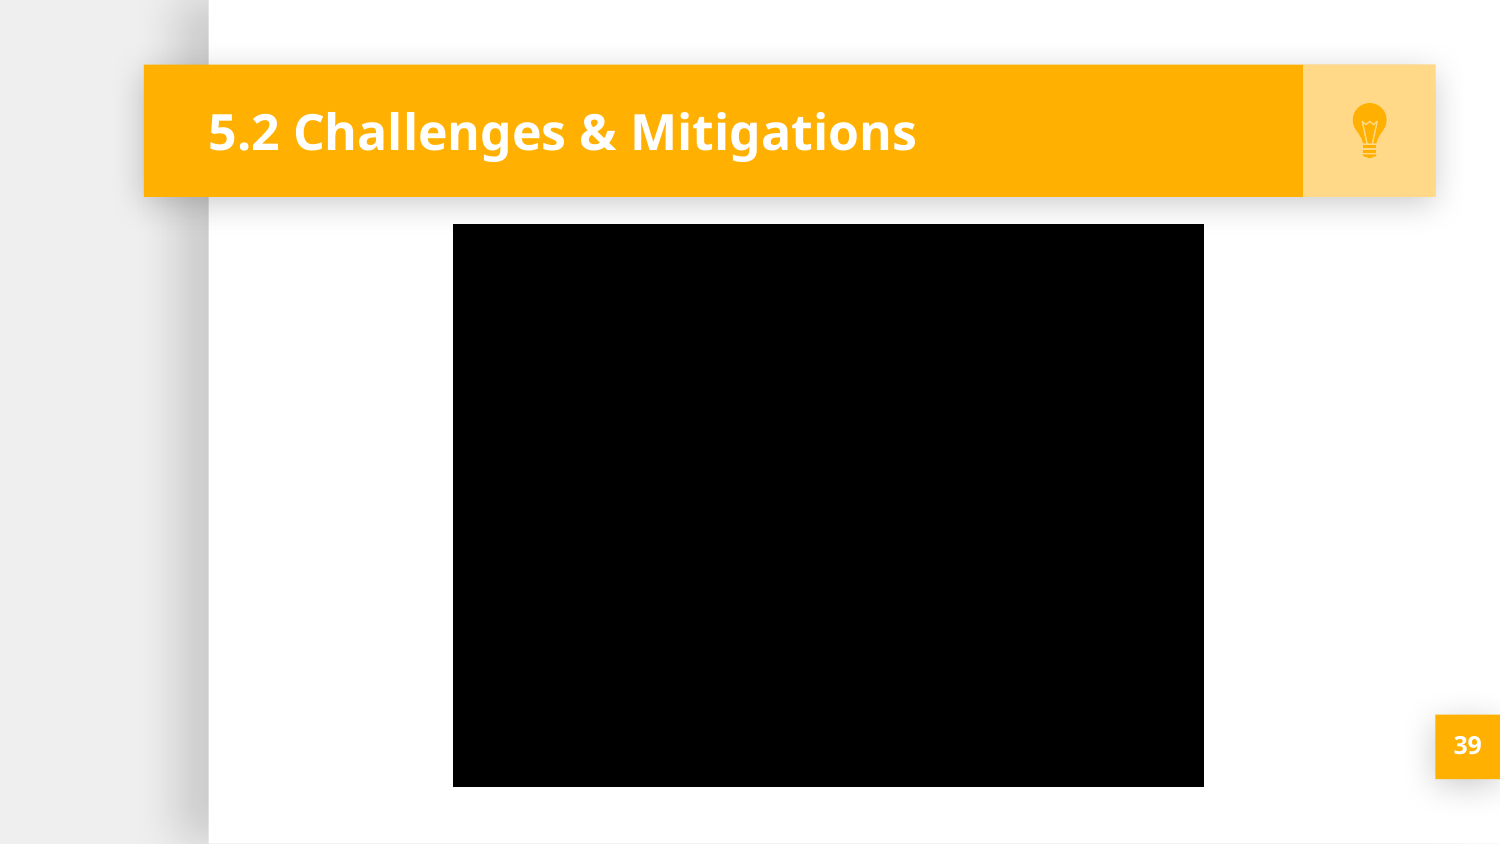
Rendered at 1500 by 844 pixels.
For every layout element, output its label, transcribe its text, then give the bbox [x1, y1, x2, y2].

slide_number ‹#› [1435, 714, 1500, 780]
title 5.2 Challenges & Mitigations [193, 64, 1300, 197]
picture [453, 223, 1204, 787]
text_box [1352, 102, 1387, 159]
